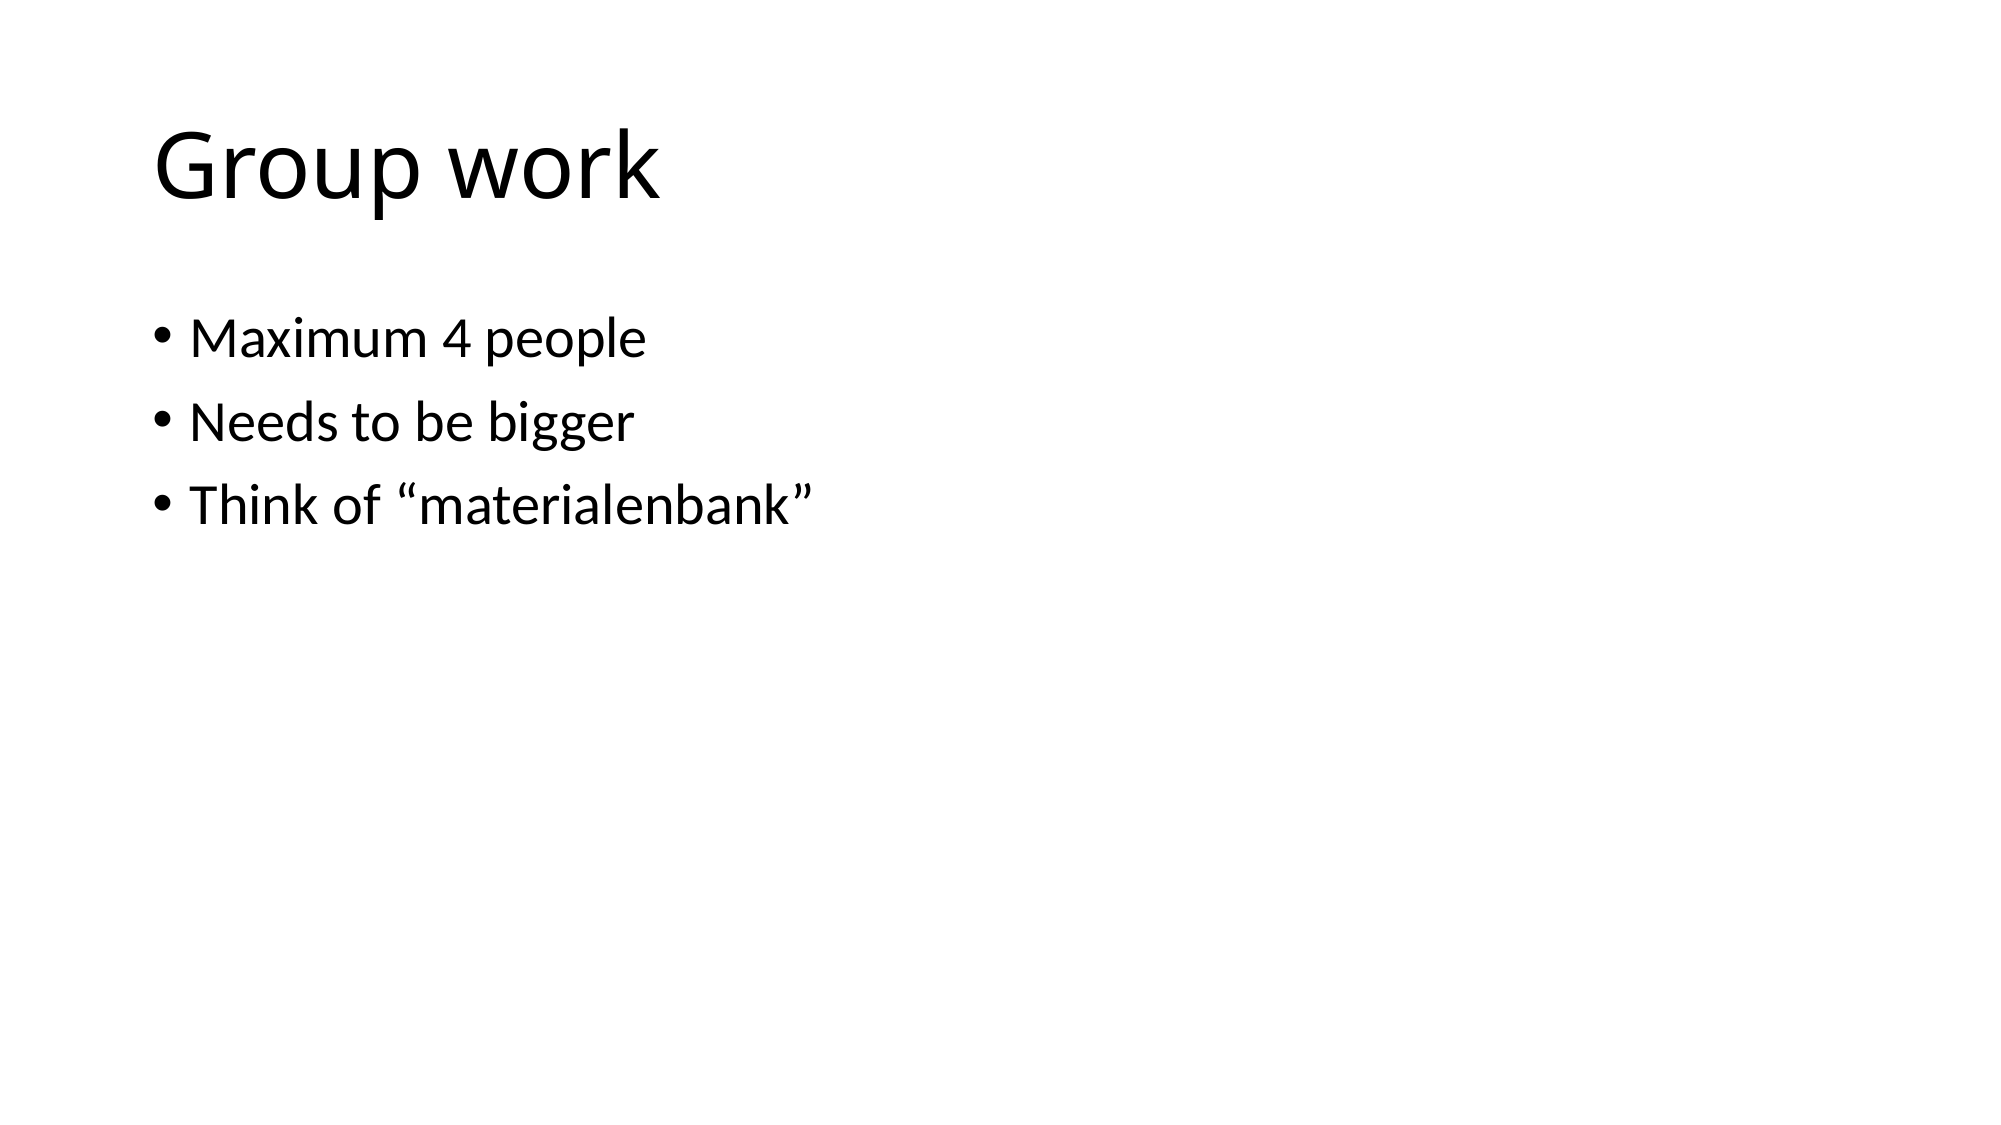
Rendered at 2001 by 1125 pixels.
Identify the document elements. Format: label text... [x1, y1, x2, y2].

title Group work [137, 59, 1863, 278]
list Maximum 4 people Needs to be bigger Think of “materialenbank” [137, 299, 1863, 1014]
